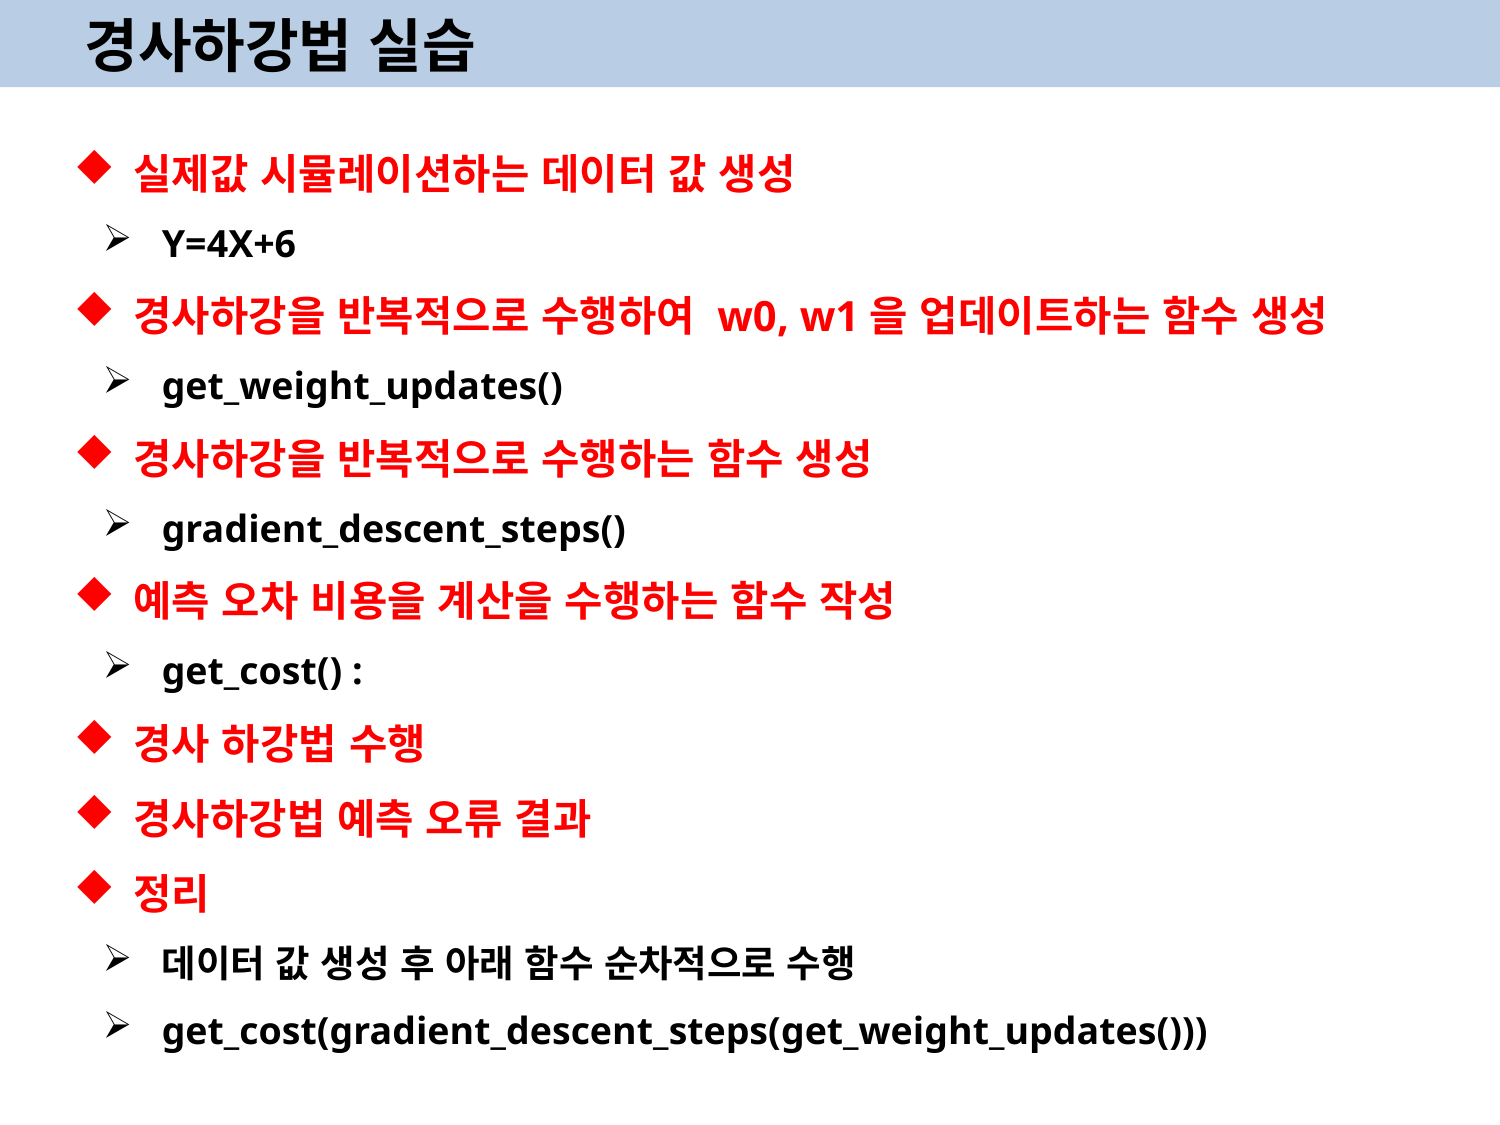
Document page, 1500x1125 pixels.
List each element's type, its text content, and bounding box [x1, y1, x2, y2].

text_box 실제값 시뮬레이션하는 데이터 값 생성 Y=4X+6 경사하강을 반복적으로 수행하여 w0, w1을 업데이트하는 함수 생성 get_weight_updates() 경사하강을 반복적으로 수행하는 함수 생성 gradient_descent_steps() 예측 오차 비용을 계산을 수행하는 함수 작성 get_cost() : 경사 하강법 수행 경사하강법 예측 오류 결과 정리 데이터 값 생성 후 아래 함수 순차적으로 수행 get_cost(gradient_descent_steps(get_weight_updates())) [59, 115, 1434, 1060]
text_box 경사하강법 실습 [70, 1, 491, 87]
